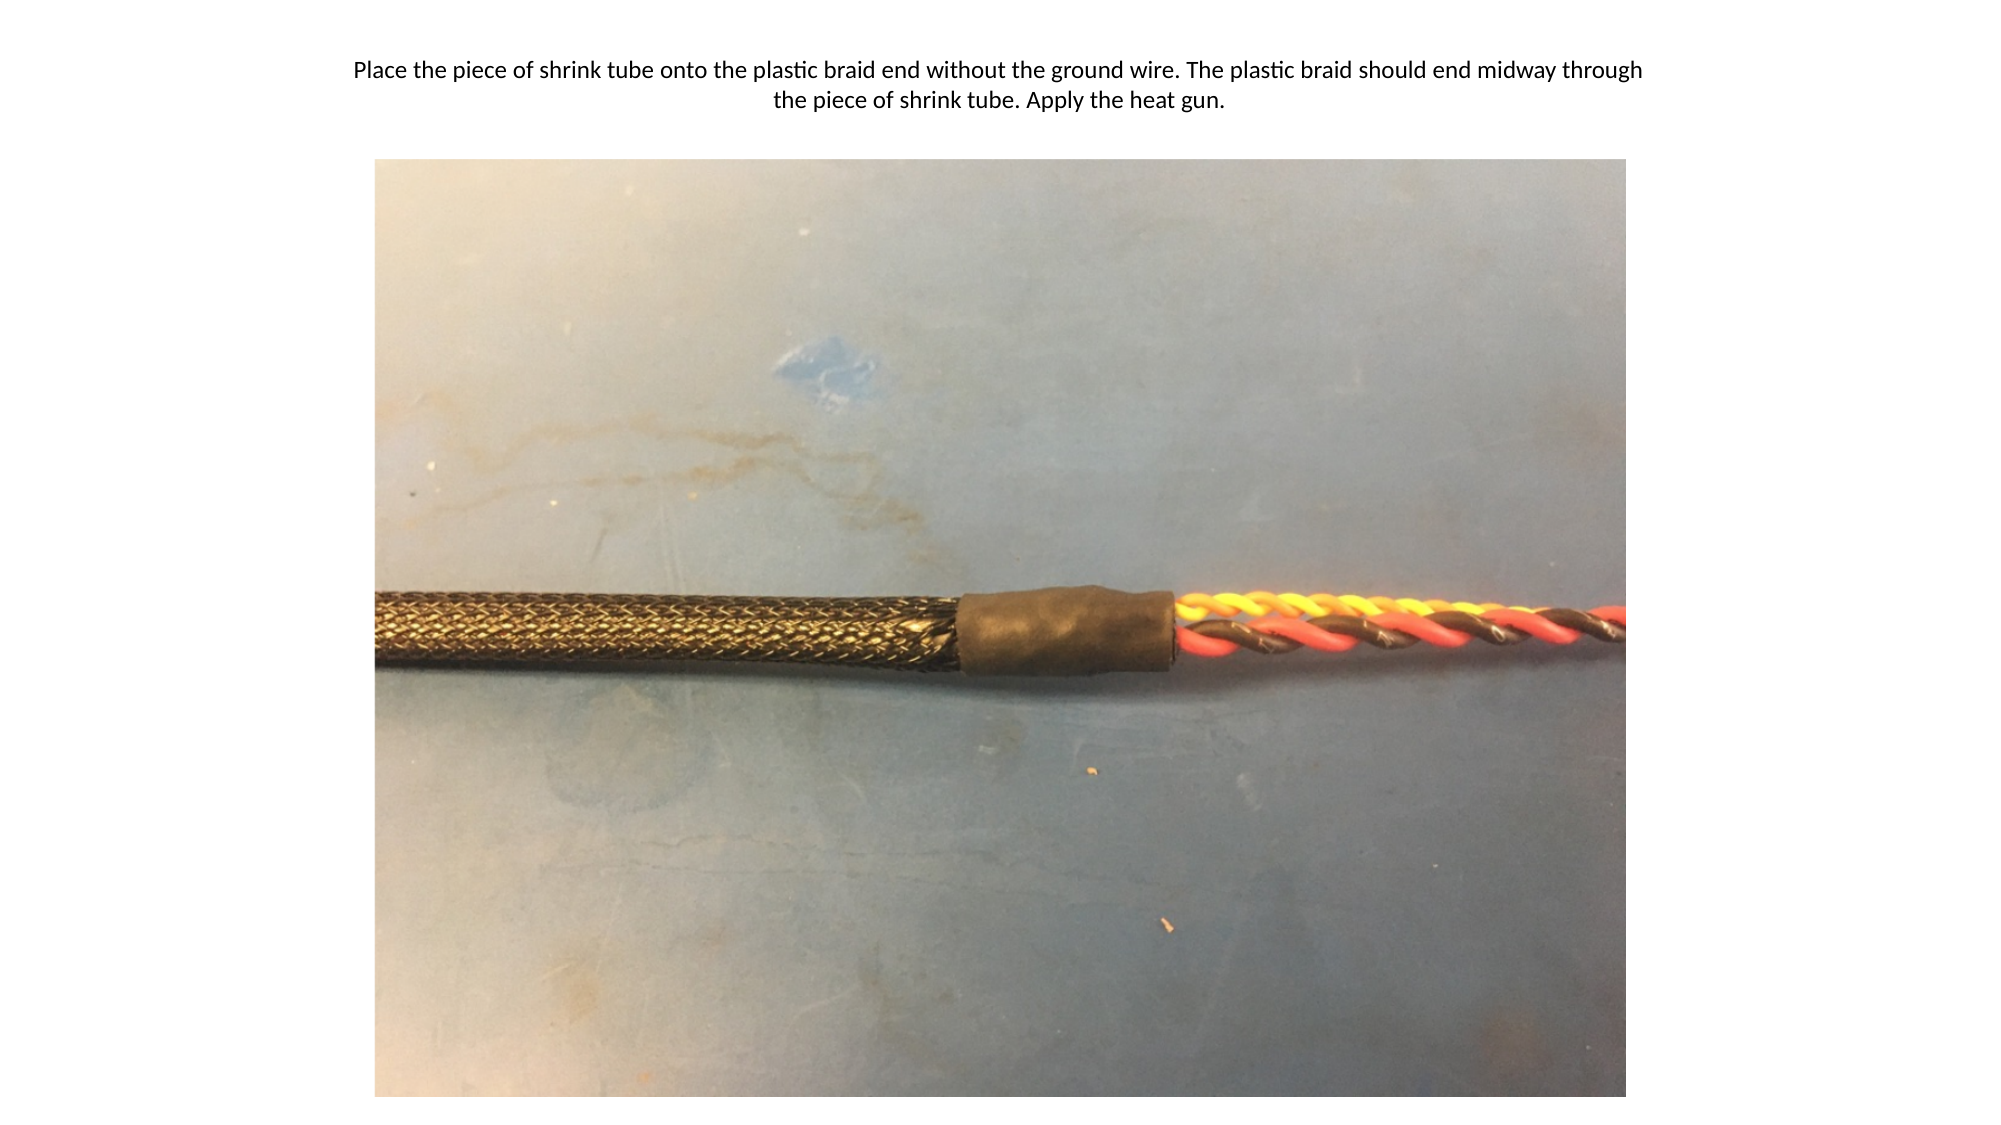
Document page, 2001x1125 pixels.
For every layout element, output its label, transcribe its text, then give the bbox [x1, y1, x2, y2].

text_box Place the piece of shrink tube onto the plastic braid end without the ground wire. The plastic braid should end midway through the piece of shrink tube. Apply the heat gun. [324, 45, 530, 121]
text_box Place the piece of shrink tube onto the plastic braid end without the ground wire. The plastic braid should end midway through the piece of shrink tube. Apply the heat gun. [1469, 45, 1676, 121]
picture [376, 2, 1625, 1125]
